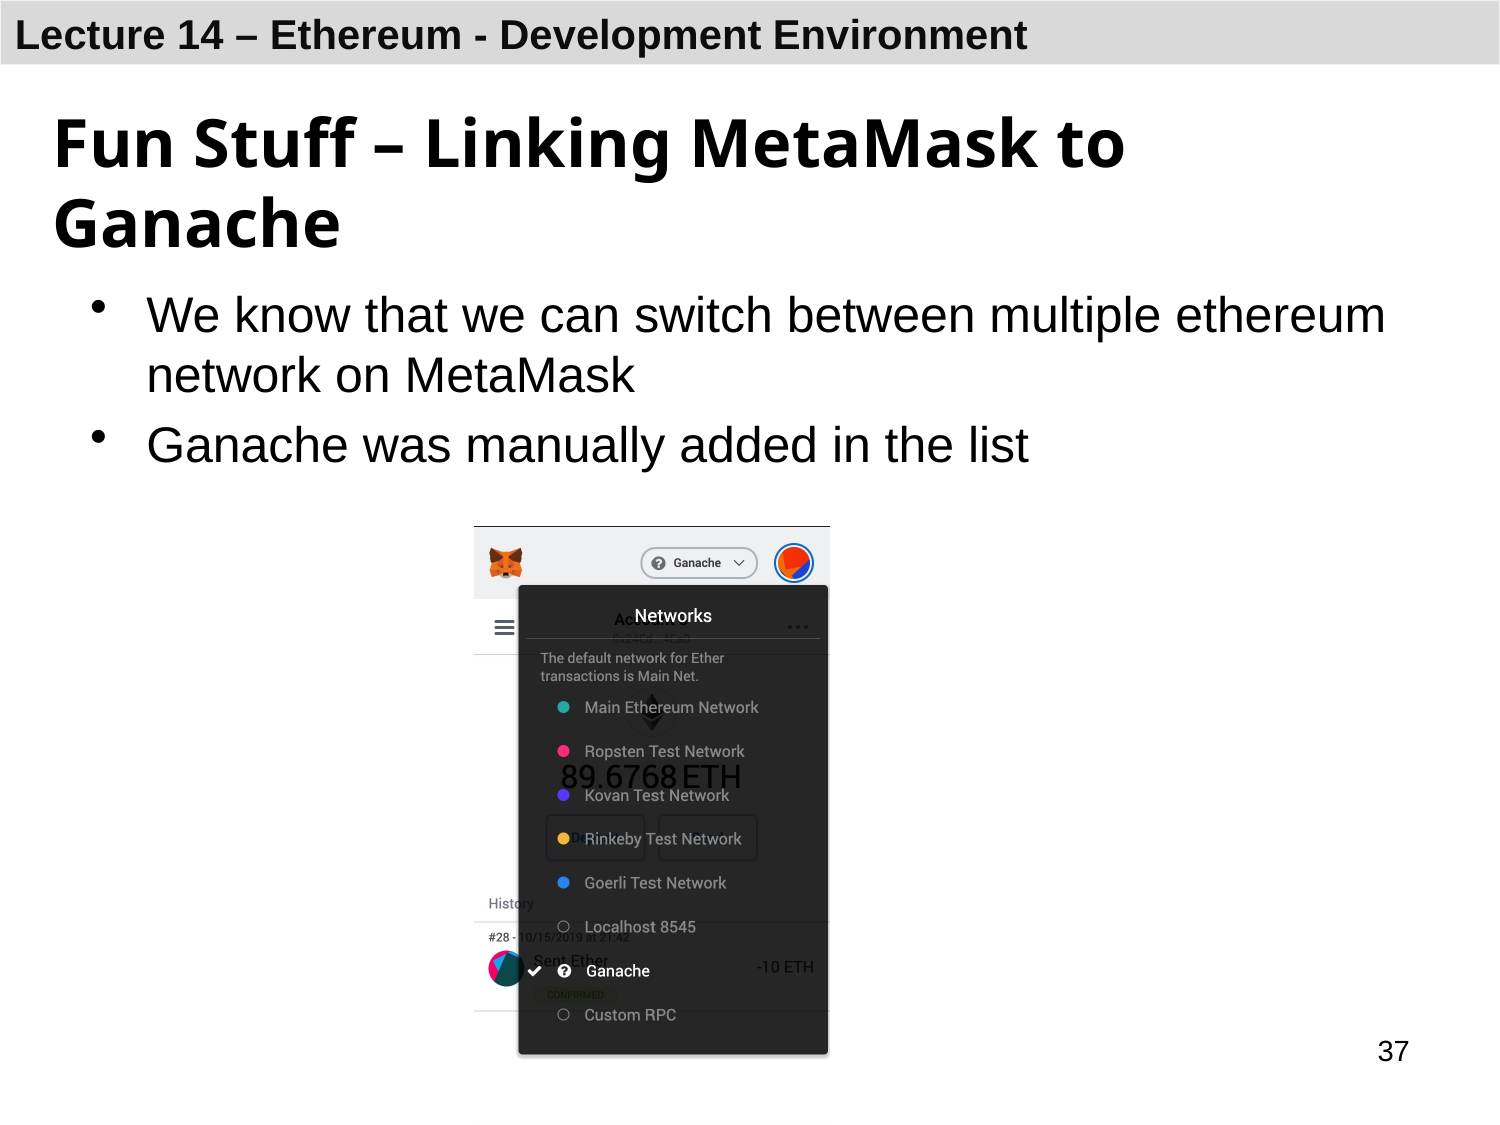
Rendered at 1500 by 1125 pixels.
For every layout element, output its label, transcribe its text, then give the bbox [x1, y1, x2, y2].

slide_number 37 [1074, 1024, 1425, 1103]
title Fun Stuff – Linking MetaMask to Ganache [37, 125, 1388, 238]
picture [474, 525, 830, 1125]
list We know that we can switch between multiple ethereum network on MetaMask Ganache was manually added in the list [75, 275, 1425, 963]
